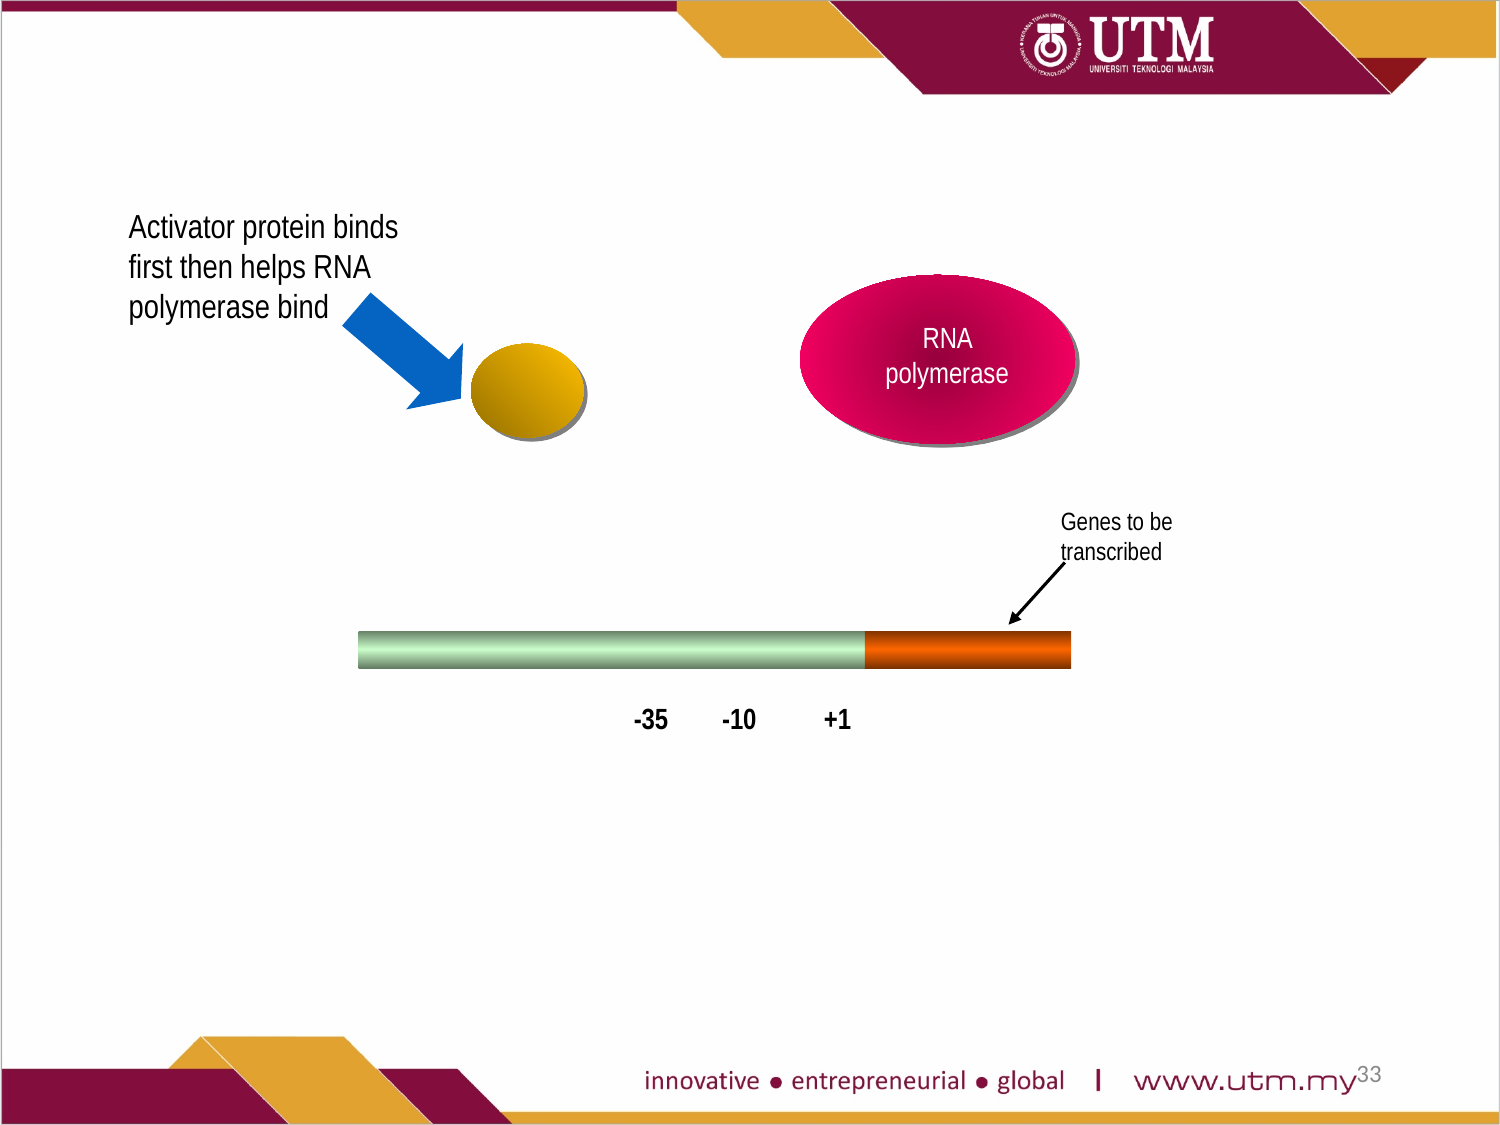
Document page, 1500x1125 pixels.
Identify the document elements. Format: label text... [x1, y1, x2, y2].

text_box [1008, 562, 1065, 625]
text_box -35 -10 +1 [618, 692, 919, 768]
text_box Genes to be transcribed [1046, 497, 1196, 573]
picture [0, 0, 1500, 1125]
text_box [864, 631, 1072, 669]
slide_number 33 [1059, 1042, 1397, 1103]
text_box Activator protein binds first then helps RNA polymerase bind [113, 197, 414, 338]
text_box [799, 274, 1076, 444]
text_box [358, 631, 864, 669]
text_box [342, 292, 464, 410]
text_box [471, 343, 584, 438]
